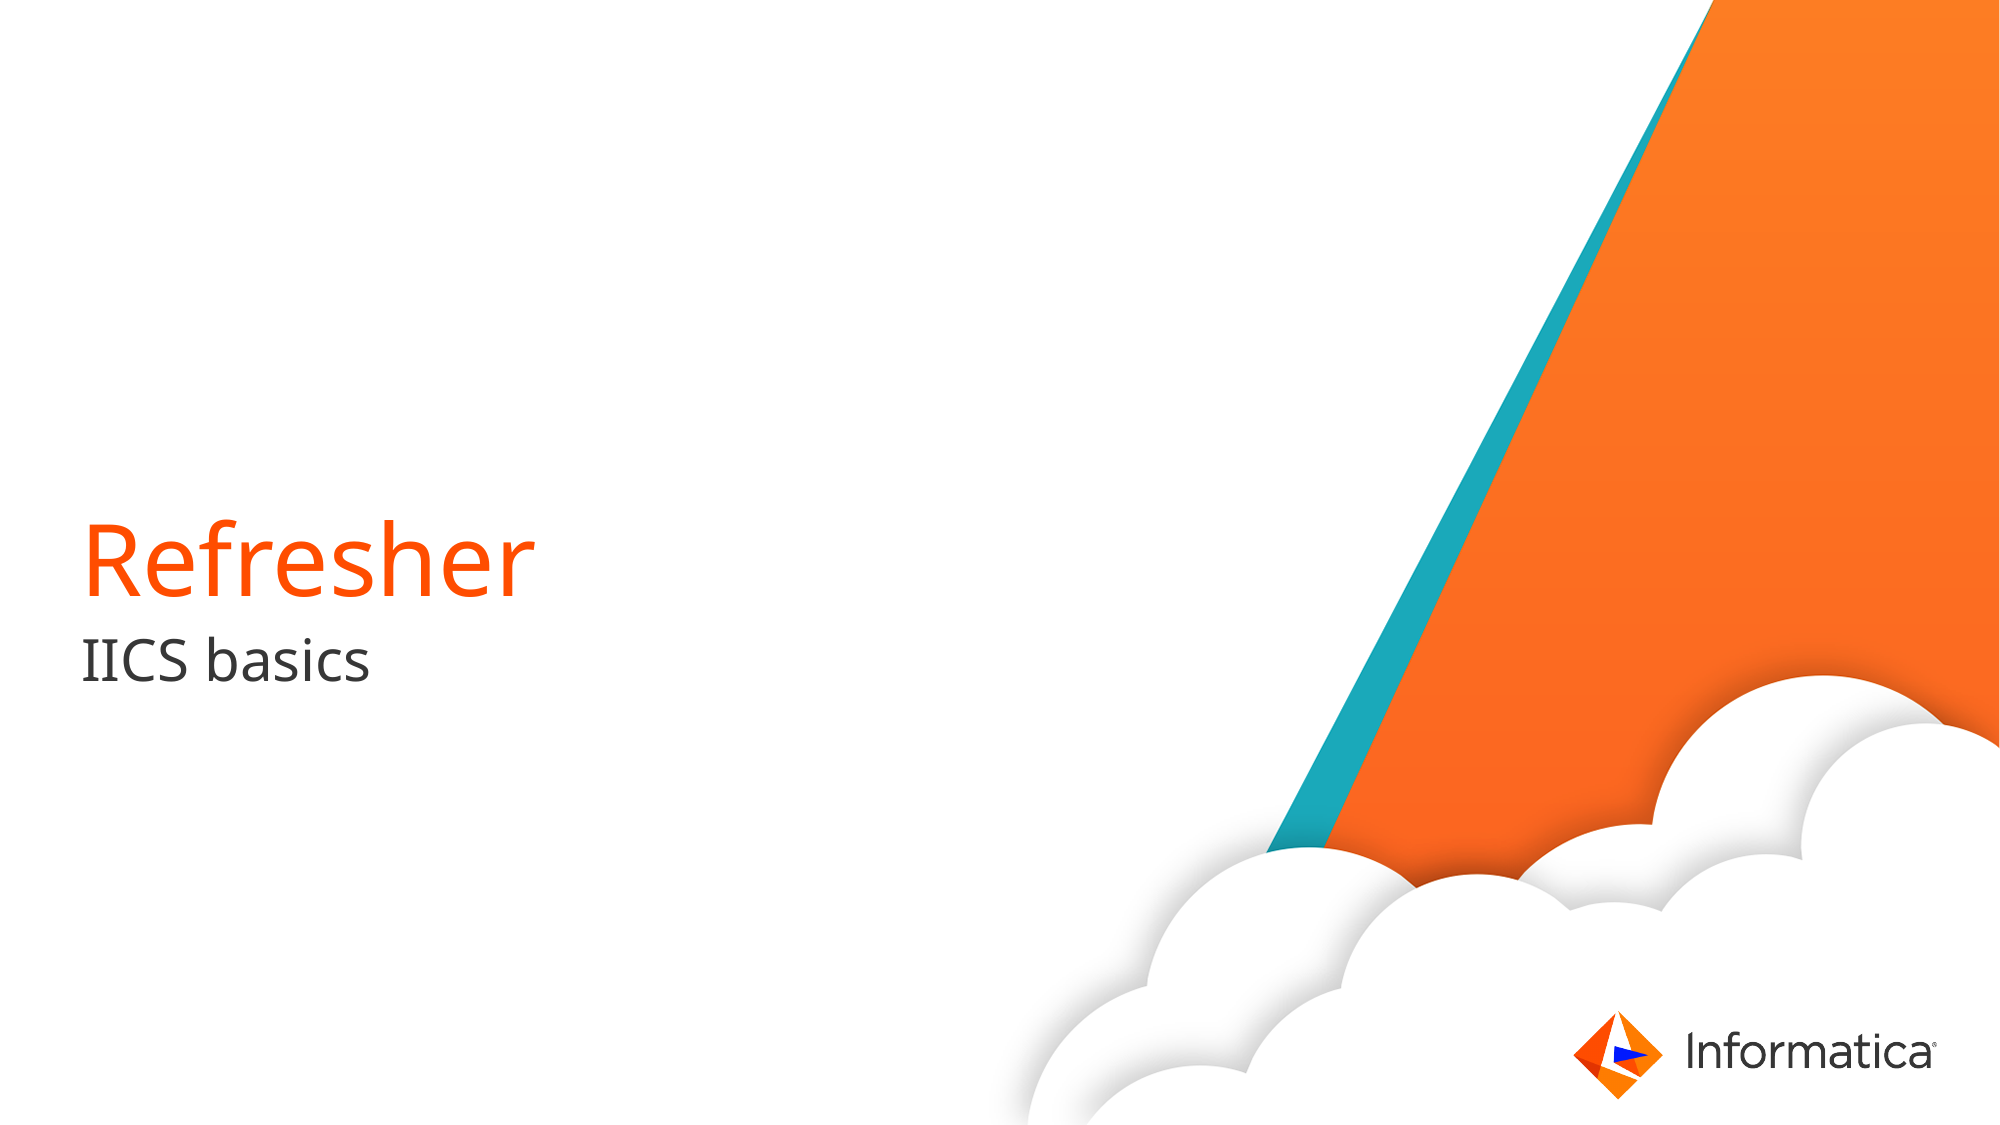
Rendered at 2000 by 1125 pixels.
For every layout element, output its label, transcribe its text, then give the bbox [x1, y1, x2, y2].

list Refresher [80, 407, 1340, 620]
list IICS basics [80, 628, 1179, 707]
picture [0, 0, 2000, 1125]
